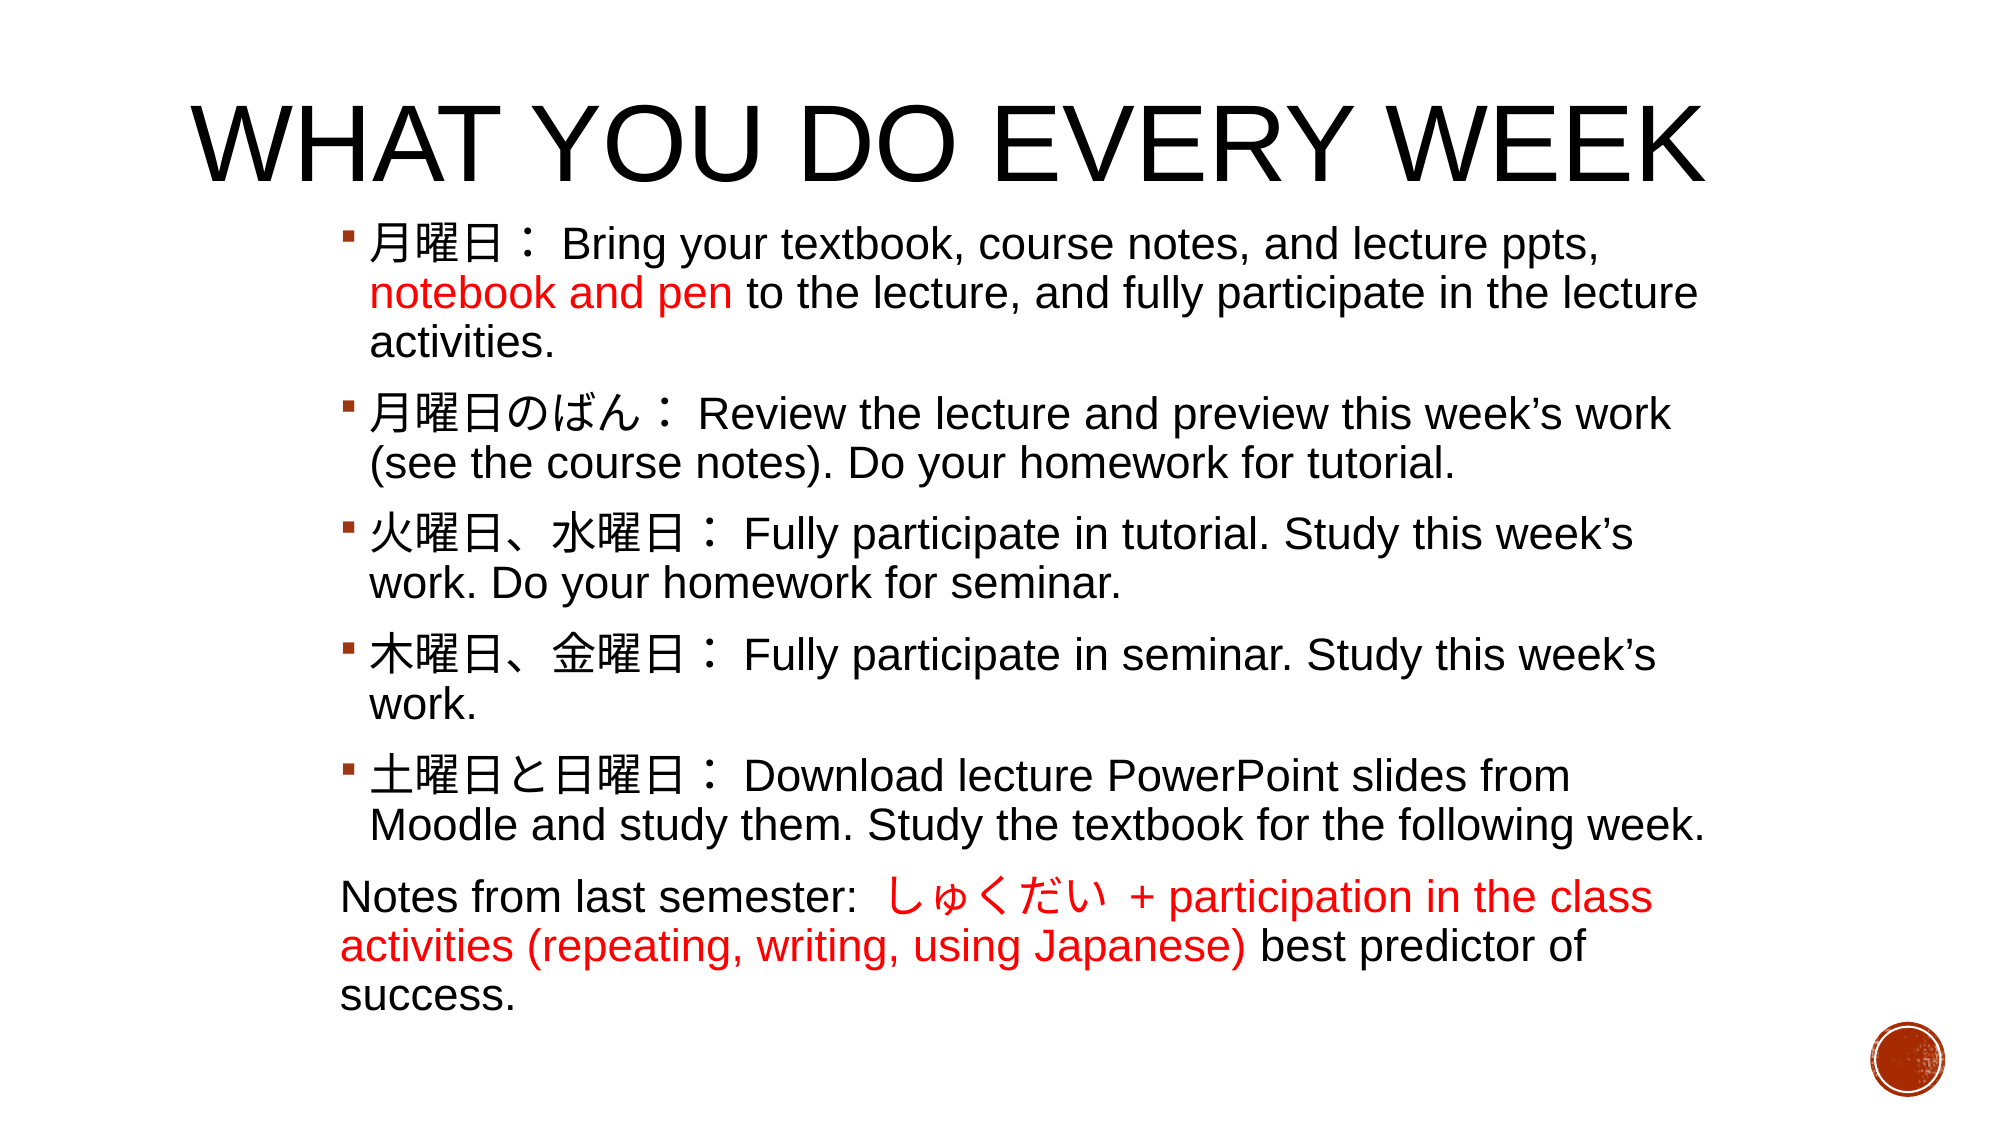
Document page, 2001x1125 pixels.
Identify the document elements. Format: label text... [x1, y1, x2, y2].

list 月曜日：Bring your textbook, course notes, and lecture ppts, notebook and pen to the lecture, and fully participate in the lecture activities. 月曜日のばん：Review the lecture and preview this week’s work (see the course notes). Do your homework for tutorial. 火曜日、水曜日：Fully participate in tutorial. Study this week’s work. Do your homework for seminar. 木曜日、金曜日：Fully participate in seminar. Study this week’s work. 土曜日と日曜日：Download lecture PowerPoint slides from Moodle and study them. Study the textbook for the following week. Notes from last semester: しゅくだい + participation in the class activities (repeating, writing, using Japanese) best predictor of success. [324, 212, 1733, 1050]
title What you do every week [175, 79, 1826, 213]
